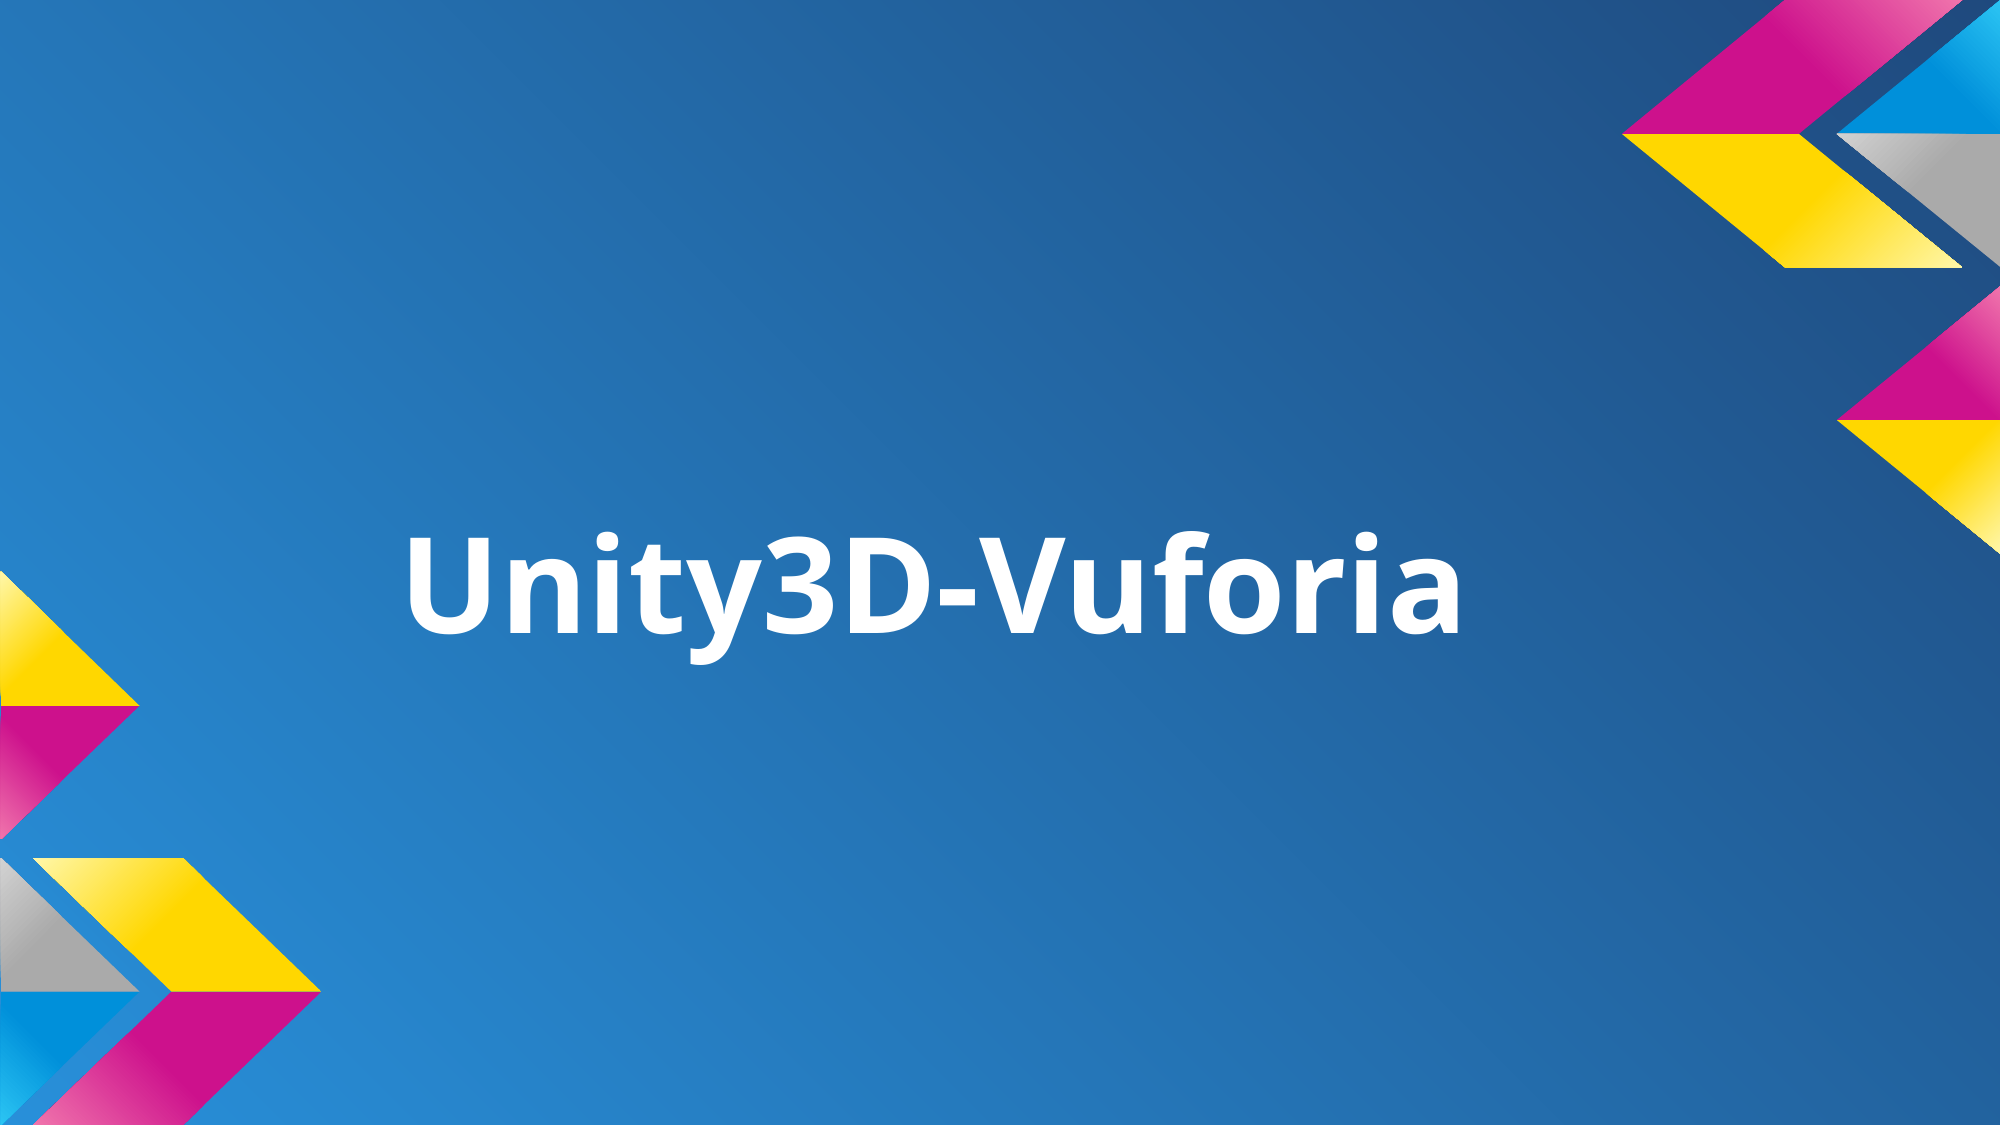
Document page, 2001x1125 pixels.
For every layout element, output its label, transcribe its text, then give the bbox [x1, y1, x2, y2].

title Unity3D-Vuforia [379, 317, 1780, 681]
